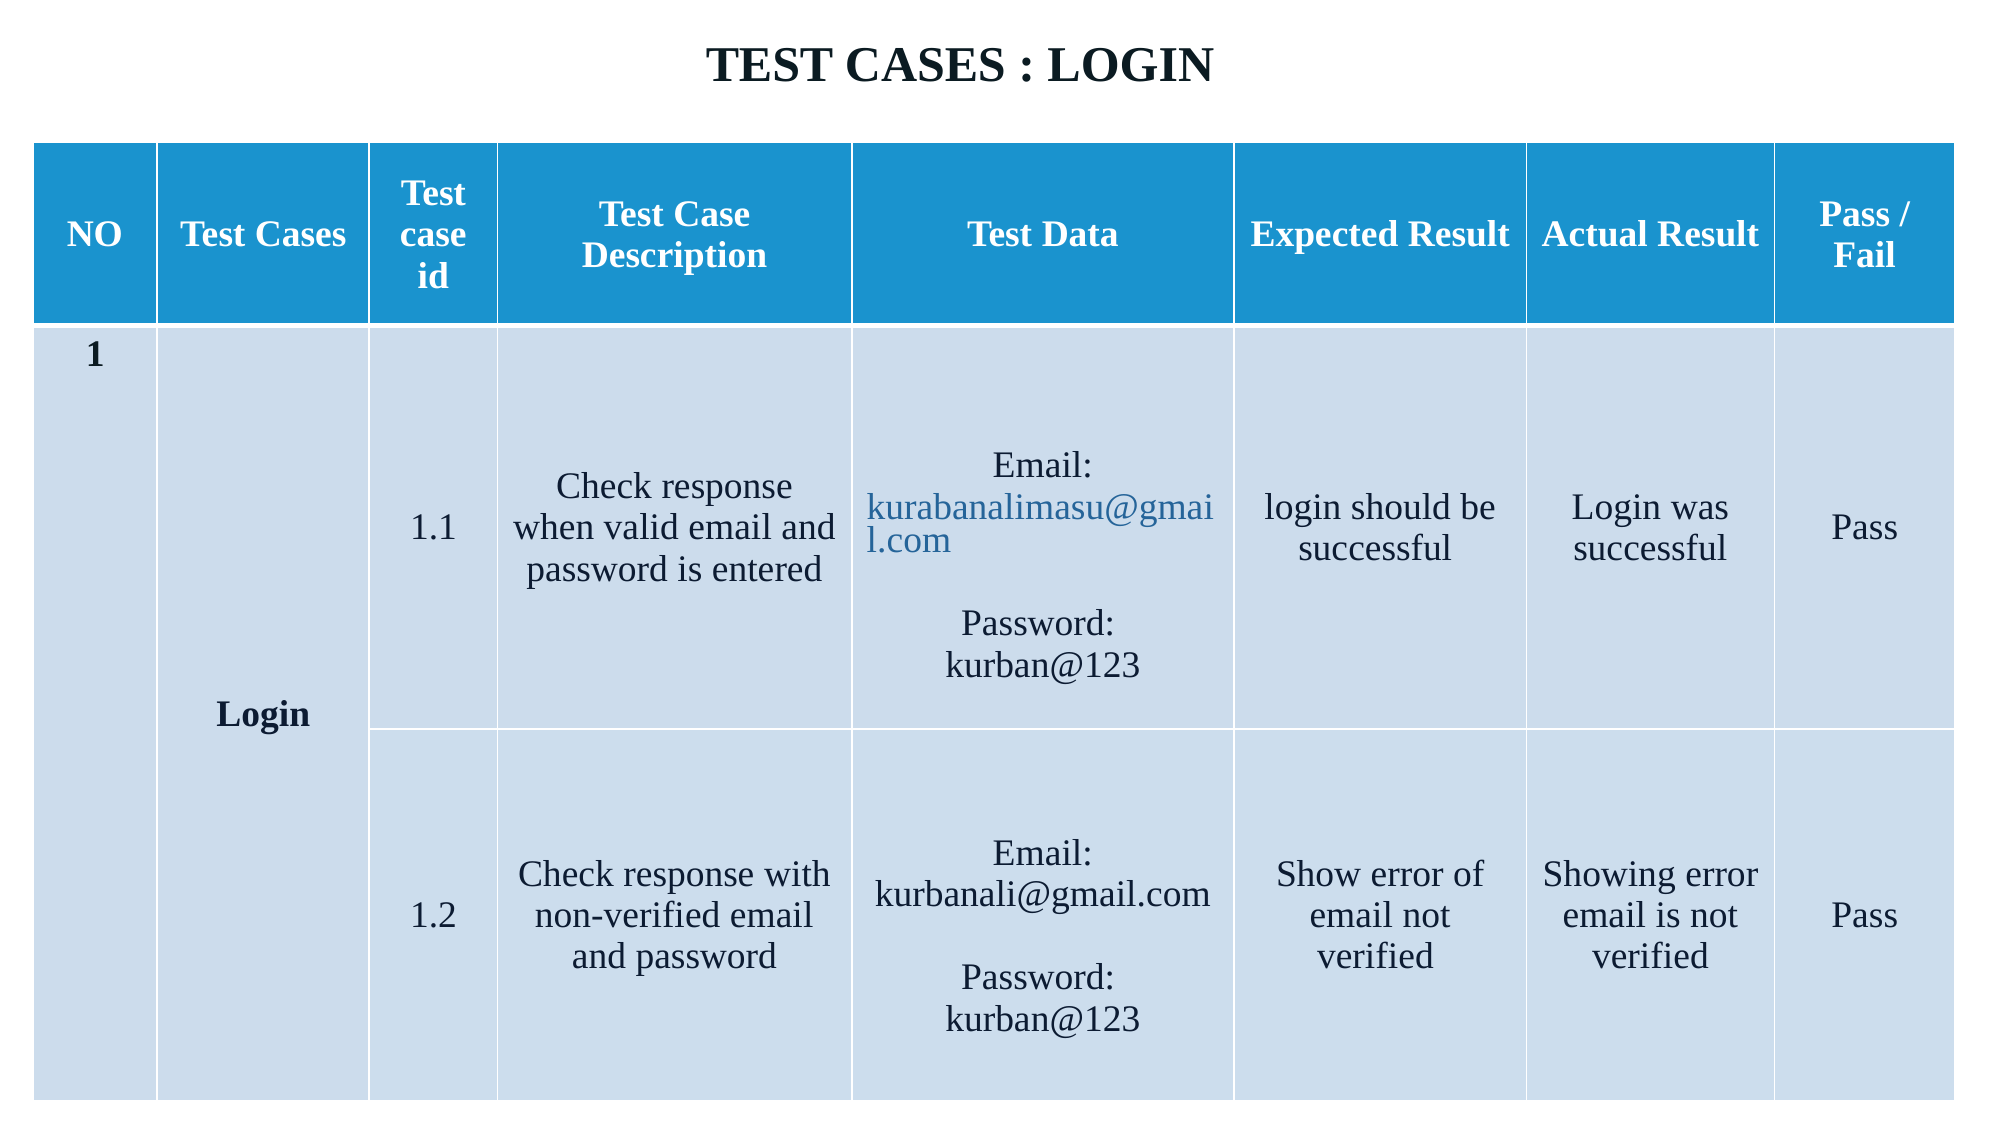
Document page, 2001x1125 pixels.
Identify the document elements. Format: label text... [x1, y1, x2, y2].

table_cell Showing error email is not verified [1527, 730, 1774, 1100]
table_cell 1.1 [370, 328, 497, 728]
table_cell Login [158, 328, 368, 1100]
table_header Test Case Description [498, 143, 851, 323]
table_header Expected Result [1235, 143, 1526, 323]
table_cell Pass [1775, 730, 1954, 1100]
table_cell Email: kurbanali@gmail.com Password: kurban@123 [853, 730, 1233, 1100]
table_cell Email: kurabanalimasu@gmail.com Password: kurban@123 [853, 328, 1233, 728]
table_header Test Data [853, 143, 1233, 323]
table_header Pass / Fail [1775, 143, 1954, 323]
table_cell Login was successful [1527, 328, 1774, 728]
table_cell Check response with non-verified email and password [498, 730, 851, 1100]
table_header Actual Result [1527, 143, 1774, 323]
text_box TEST CASES : LOGIN [0, 24, 1956, 99]
table_cell 1.2 [370, 730, 497, 1100]
table_cell 1 [34, 328, 156, 1100]
table_cell Check response when valid email and password is entered [498, 328, 851, 728]
table_cell Pass [1775, 328, 1954, 728]
table_header Test Cases [158, 143, 368, 323]
table_header NO [34, 143, 156, 323]
table_header Test case id [370, 143, 497, 323]
table_cell Show error of email not verified [1235, 730, 1526, 1100]
table_cell login should be successful [1235, 328, 1526, 728]
